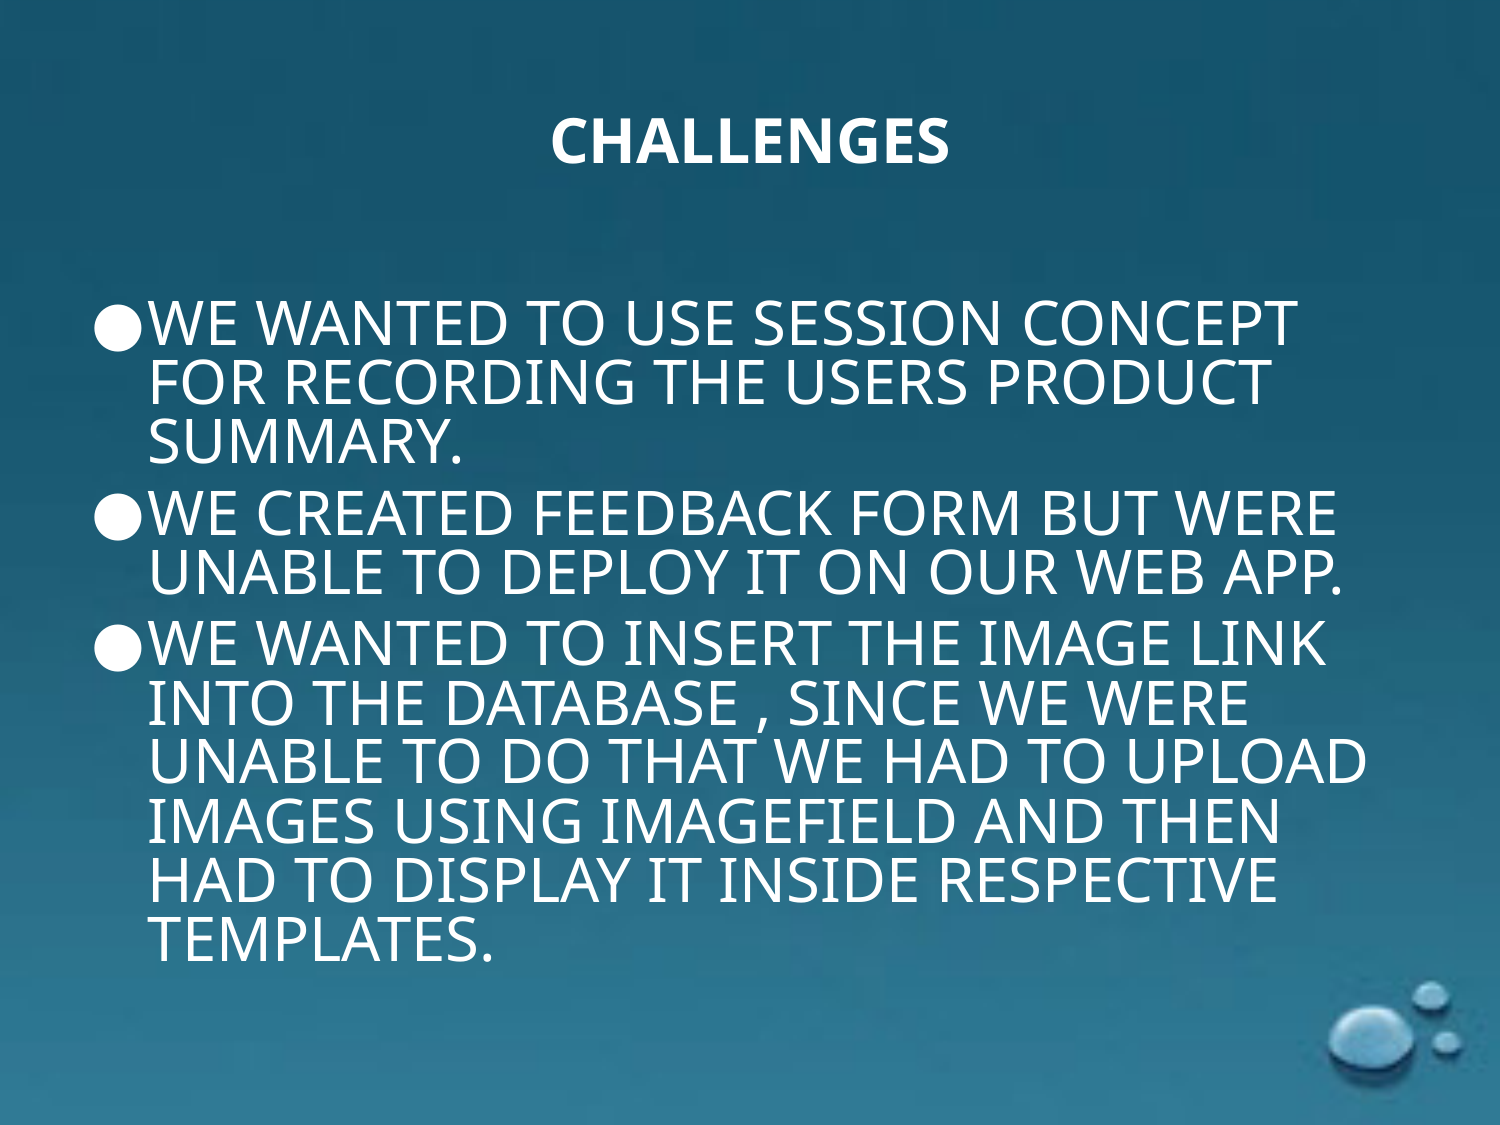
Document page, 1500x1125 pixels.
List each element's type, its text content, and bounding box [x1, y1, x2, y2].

list WE WANTED TO USE SESSION CONCEPT FOR RECORDING THE USERS PRODUCT SUMMARY. WE CREATED FEEDBACK FORM BUT WERE UNABLE TO DEPLOY IT ON OUR WEB APP. WE WANTED TO INSERT THE IMAGE LINK INTO THE DATABASE , SINCE WE WERE UNABLE TO DO THAT WE HAD TO UPLOAD IMAGES USING IMAGEFIELD AND THEN HAD TO DISPLAY IT INSIDE RESPECTIVE TEMPLATES. [76, 290, 1427, 1034]
picture [0, 0, 1500, 1125]
title CHALLENGES [75, 45, 1425, 233]
